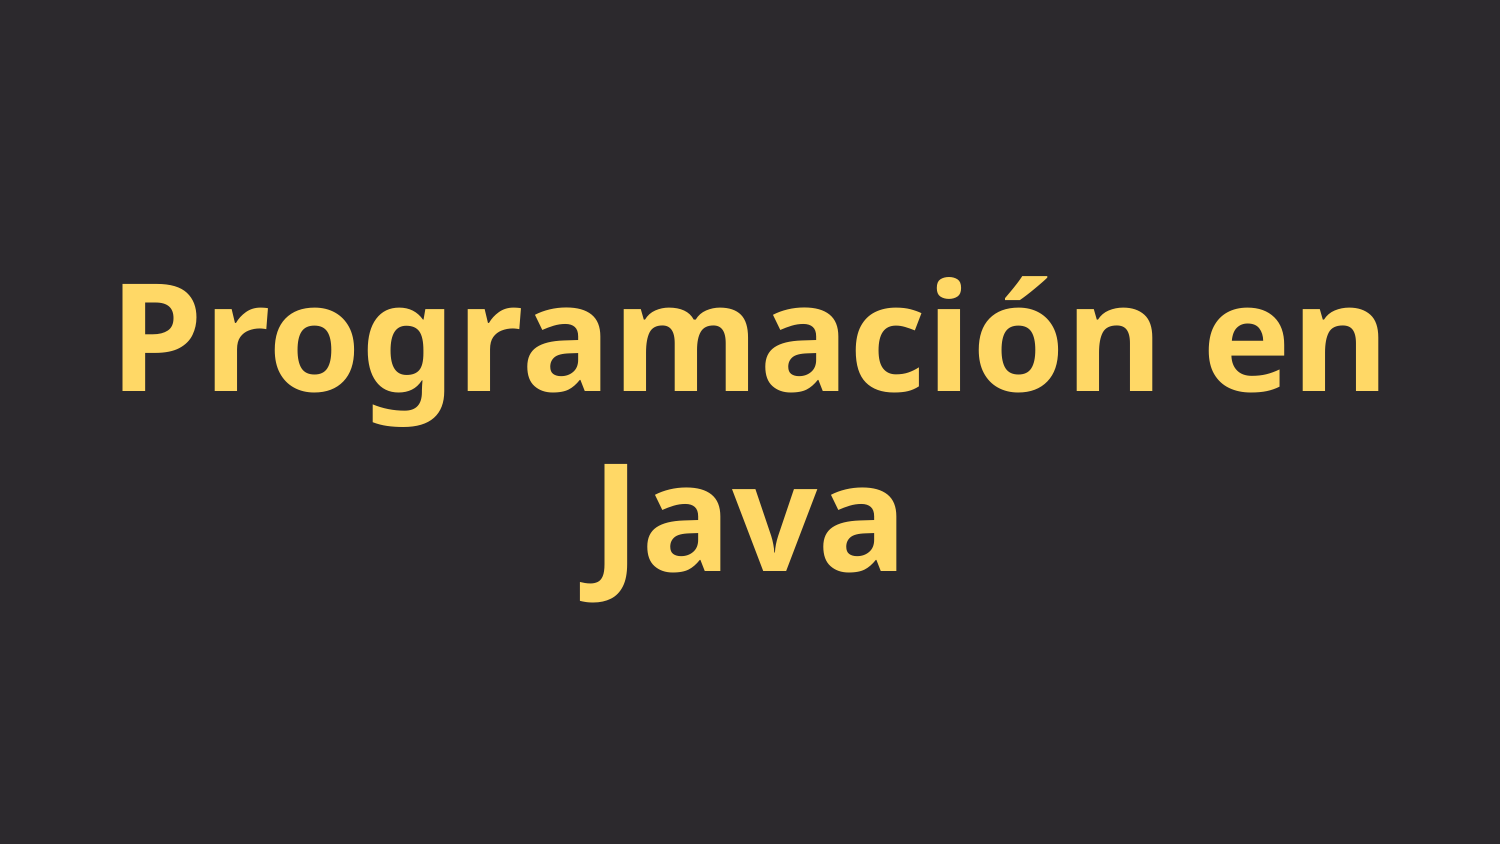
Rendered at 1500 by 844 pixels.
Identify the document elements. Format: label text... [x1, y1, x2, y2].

title Programación en Java [49, 35, 1451, 809]
